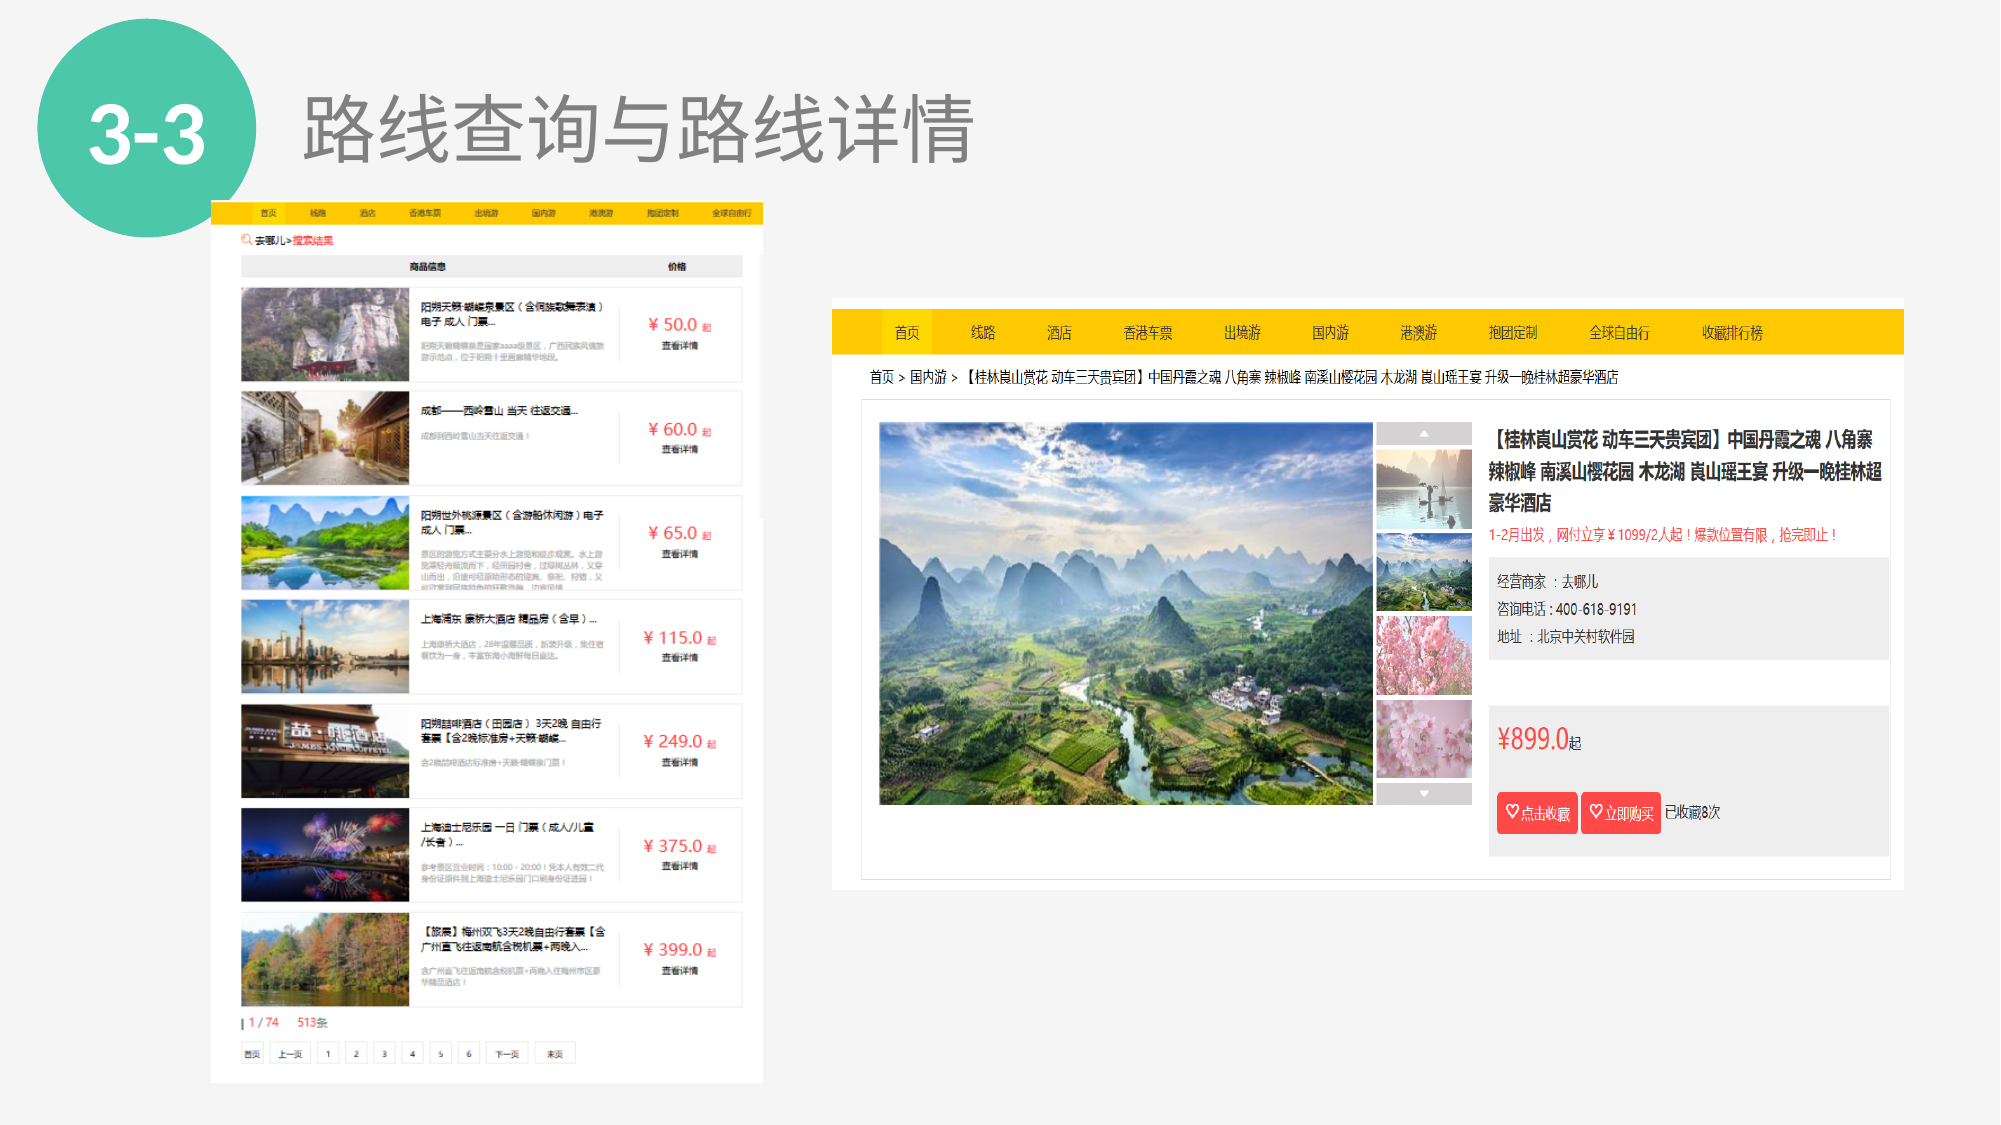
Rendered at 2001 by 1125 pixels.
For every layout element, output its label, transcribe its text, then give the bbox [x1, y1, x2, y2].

text_box 路线查询与路线详情 [286, 75, 1612, 180]
picture [211, 200, 763, 1083]
text_box 3-3 [36, 17, 258, 239]
picture [832, 298, 1904, 890]
